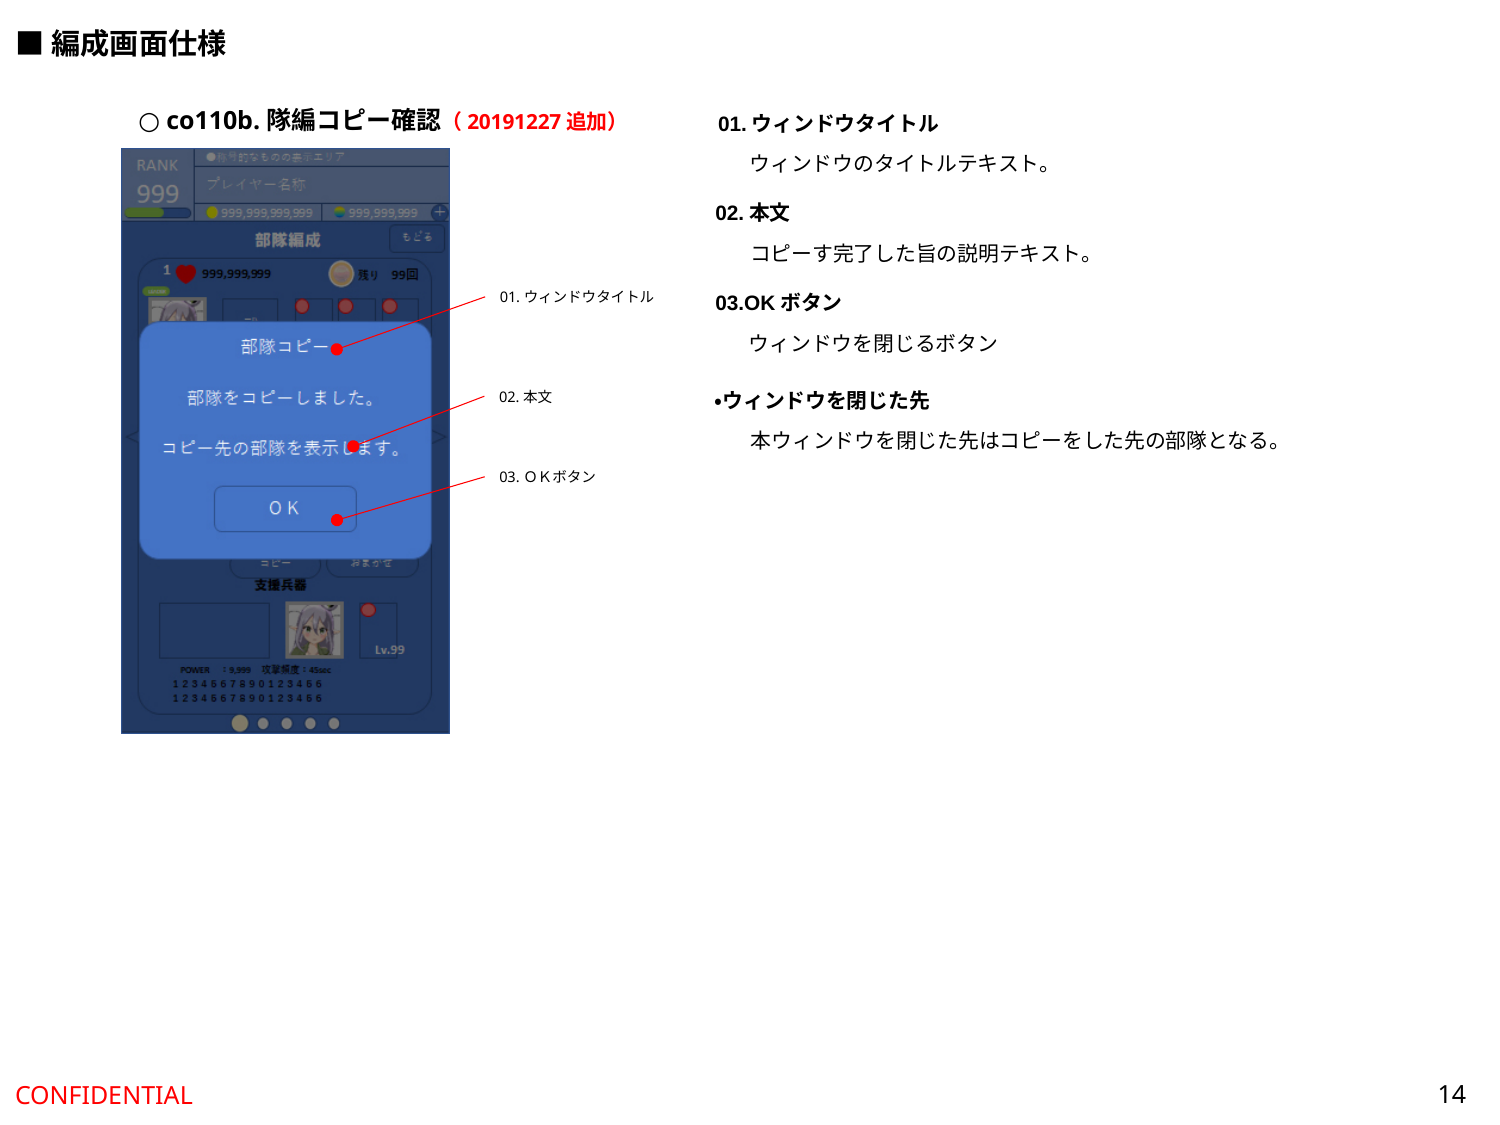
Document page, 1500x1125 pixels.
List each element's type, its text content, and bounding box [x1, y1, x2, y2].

text_box ■編成画面仕様 [0, 17, 242, 68]
footer CONFIDENTIAL [0, 1065, 507, 1125]
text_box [353, 396, 486, 447]
text_box 03.ＯＫボタン [484, 460, 611, 493]
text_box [336, 477, 486, 521]
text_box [336, 297, 486, 350]
text_box 03.OKボタン [700, 282, 898, 323]
text_box ウィンドウを閉じるボタン [734, 322, 1013, 363]
text_box 01.ウィンドウタイトル [485, 280, 670, 313]
text_box ○ co110b.隊編コピー確認（20191227追加） [123, 97, 644, 143]
text_box 02.本文 [484, 380, 567, 413]
slide_number 14 [1143, 1065, 1482, 1125]
text_box コピーす完了した旨の説明テキスト。 [735, 232, 1117, 273]
text_box 01.ウィンドウタイトル [703, 102, 954, 143]
text_box ウィンドウのタイトルテキスト。 [735, 142, 1076, 183]
text_box ・ウィンドウを閉じた先 [700, 380, 897, 421]
text_box 本ウィンドウを閉じた先はコピーをした先の部隊となる。 [736, 420, 1305, 460]
picture [121, 148, 450, 734]
text_box 02.本文 [700, 192, 898, 233]
